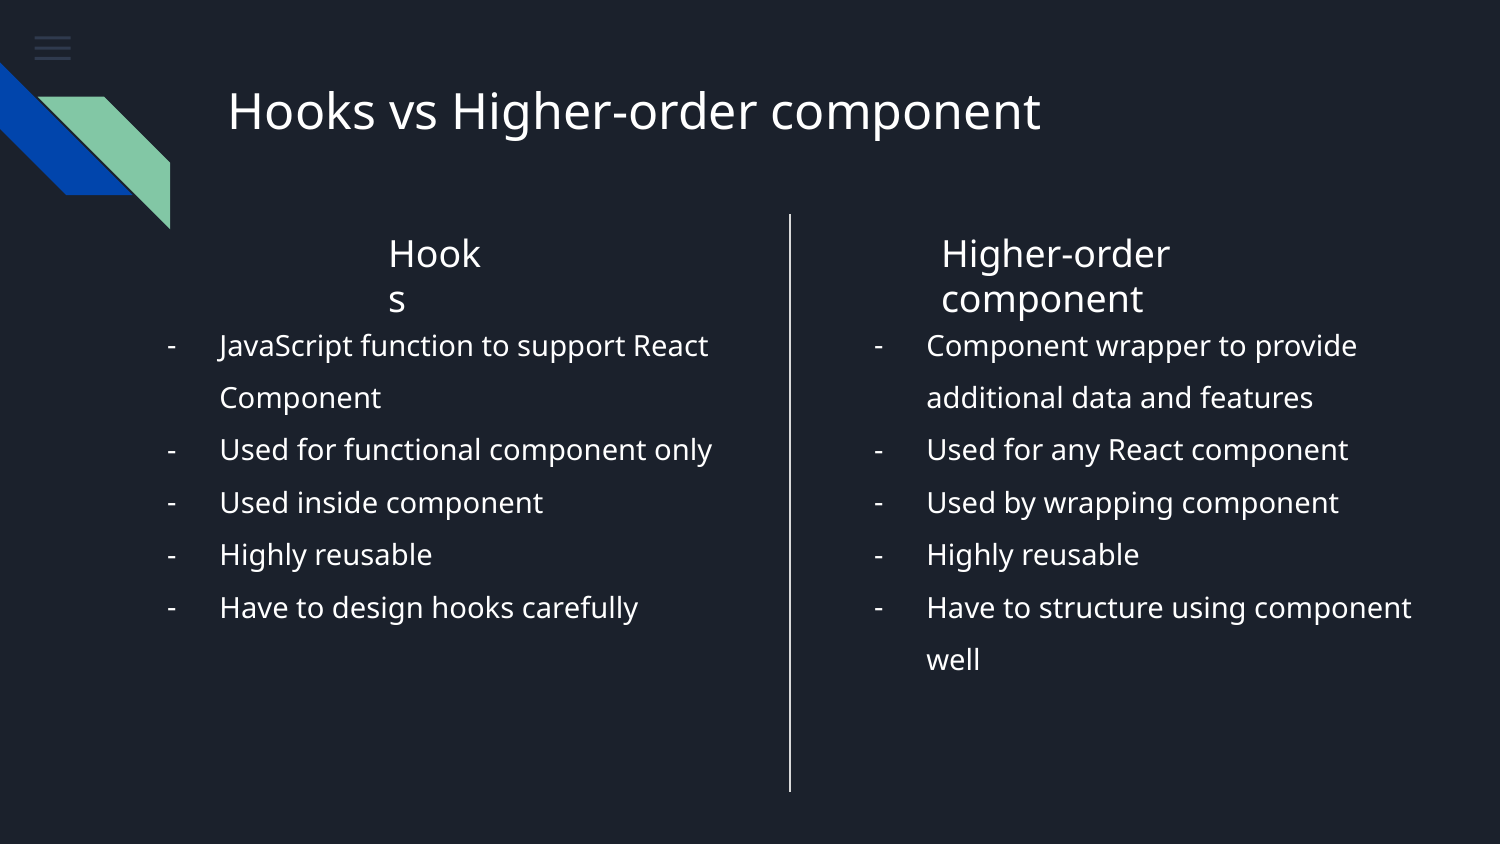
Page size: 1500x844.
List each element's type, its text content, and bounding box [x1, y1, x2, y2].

text_box JavaScript function to support React Component Used for functional component only Used inside component Highly reusable Have to design hooks carefully [129, 294, 758, 713]
text_box Component wrapper to provide additional data and features Used for any React component Used by wrapping component Highly reusable Have to structure using component well [836, 294, 1465, 713]
title Hooks vs Higher-order component [212, 64, 1368, 215]
text_box Higher-order component [925, 214, 1375, 292]
text_box Hooks [373, 214, 514, 292]
